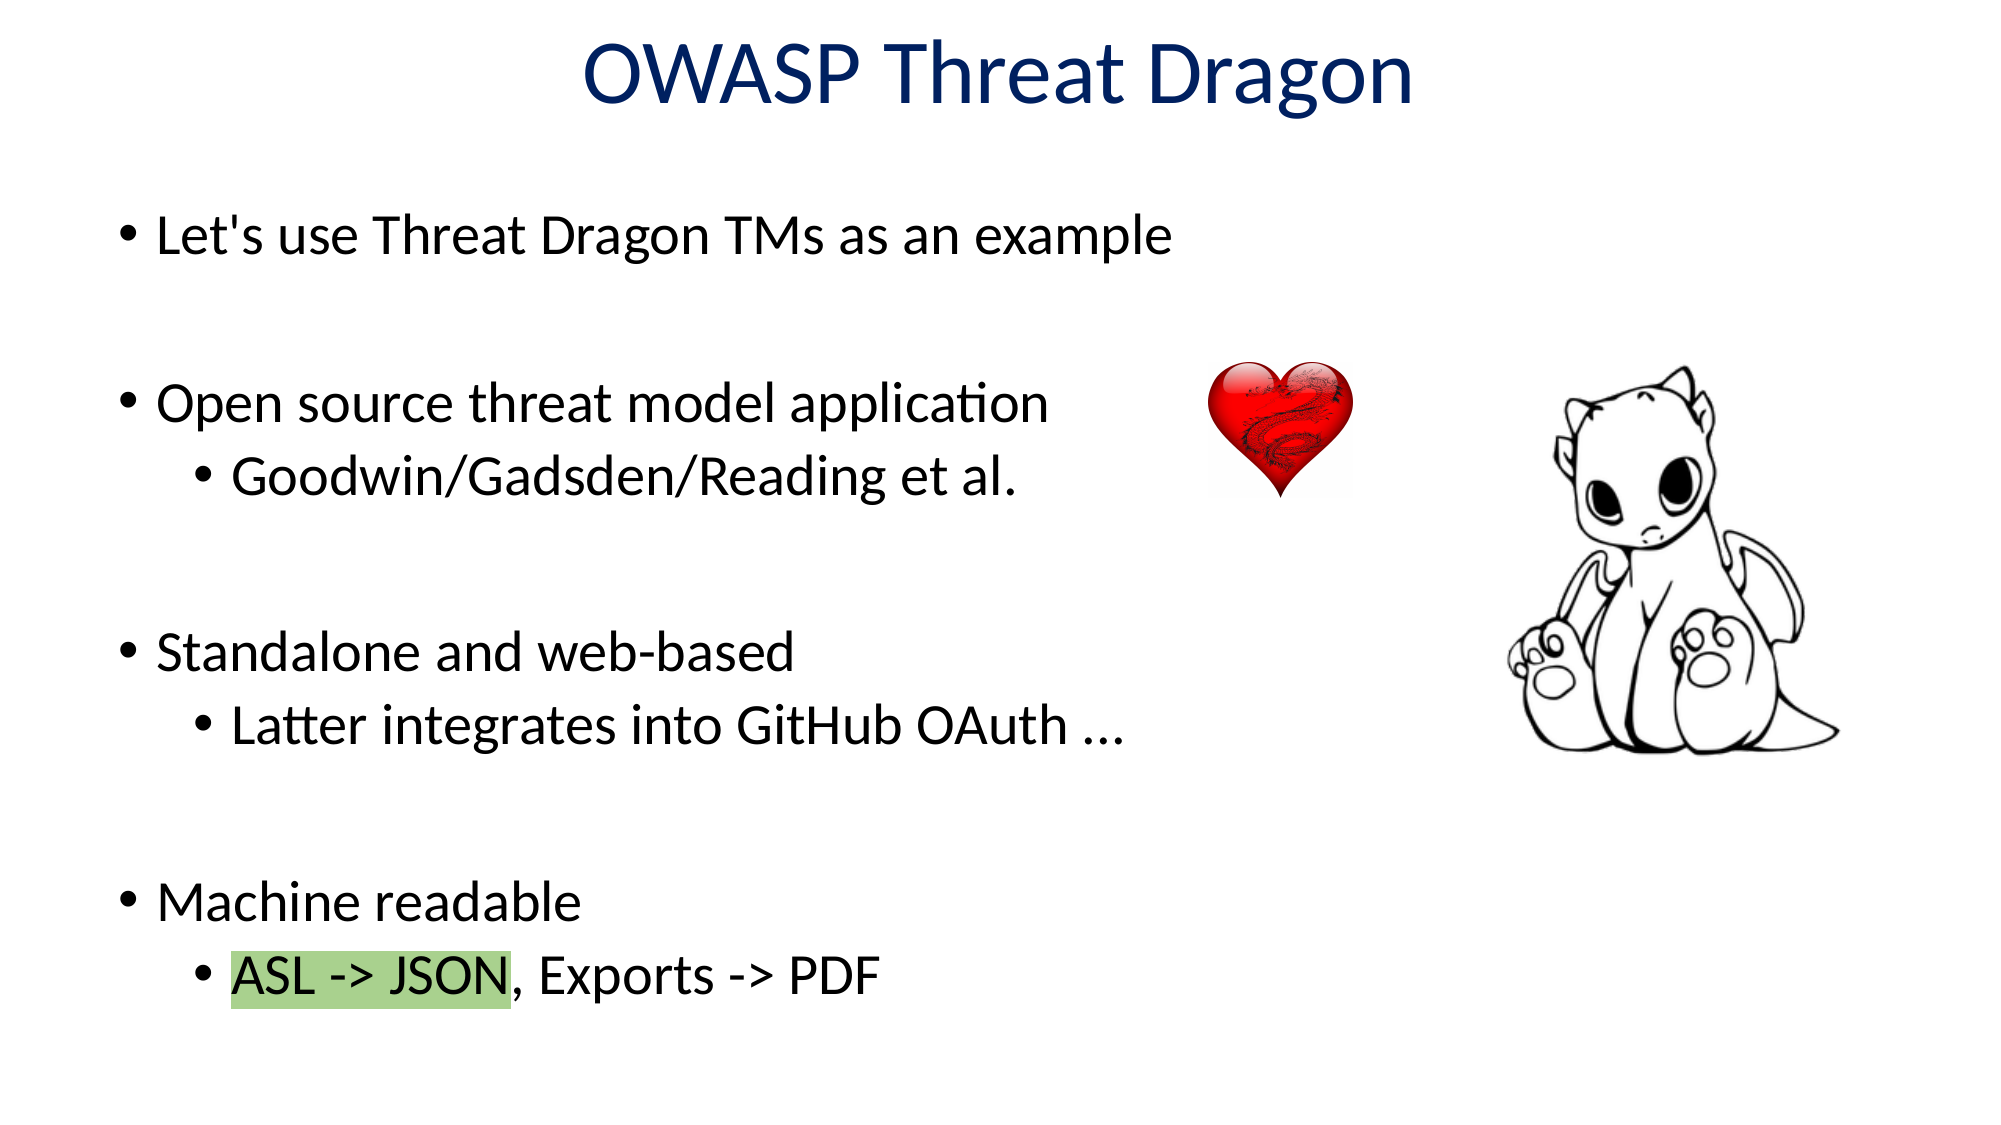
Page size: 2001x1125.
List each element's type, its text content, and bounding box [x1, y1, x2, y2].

list Let's use Threat Dragon TMs as an example Open source threat model application Goodwin/Gadsden/Reading et al. Standalone and web-based Latter integrates into GitHub OAuth ... Machine readable ASL -> JSON, Exports -> PDF [103, 196, 1375, 1015]
picture [1208, 362, 1353, 498]
picture [1473, 362, 1874, 763]
title OWASP Threat Dragon [33, 2, 1967, 145]
